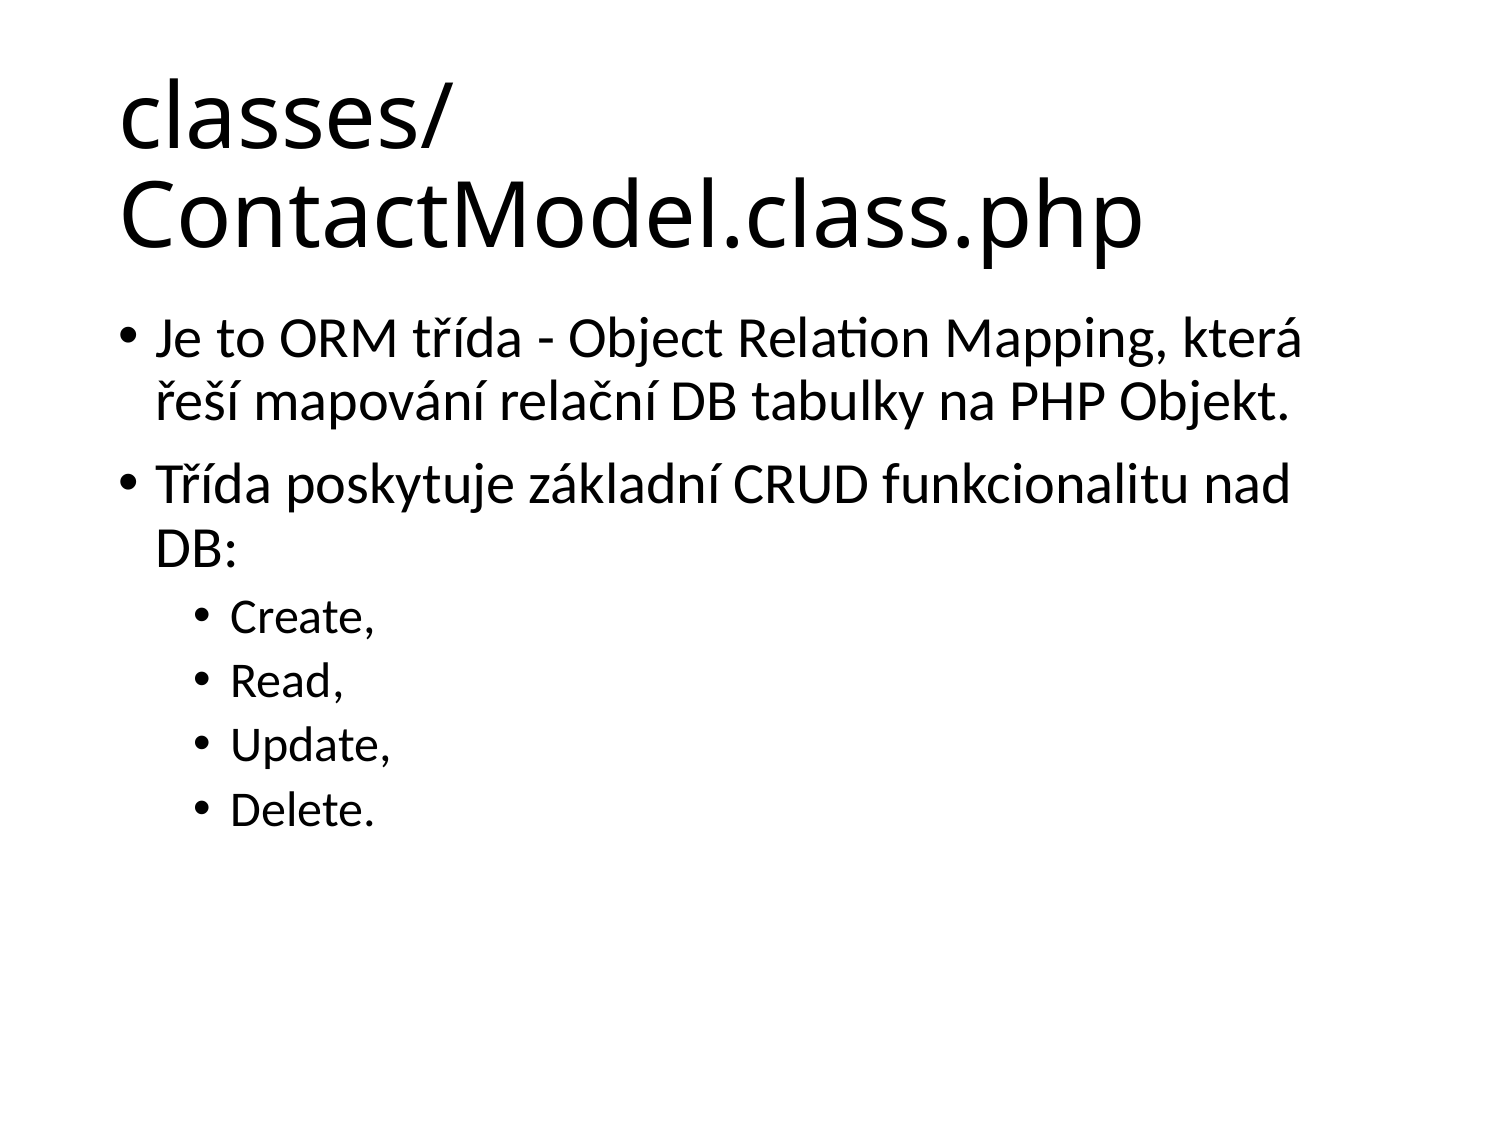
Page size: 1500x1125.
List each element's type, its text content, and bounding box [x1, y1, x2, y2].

list Je to ORM třída - Object Relation Mapping, která řeší mapování relační DB tabulky na PHP Objekt. Třída poskytuje základní CRUD funkcionalitu nad DB: Create, Read, Update, Delete. [103, 299, 1397, 1014]
title classes/ContactModel.class.php [103, 59, 1397, 278]
